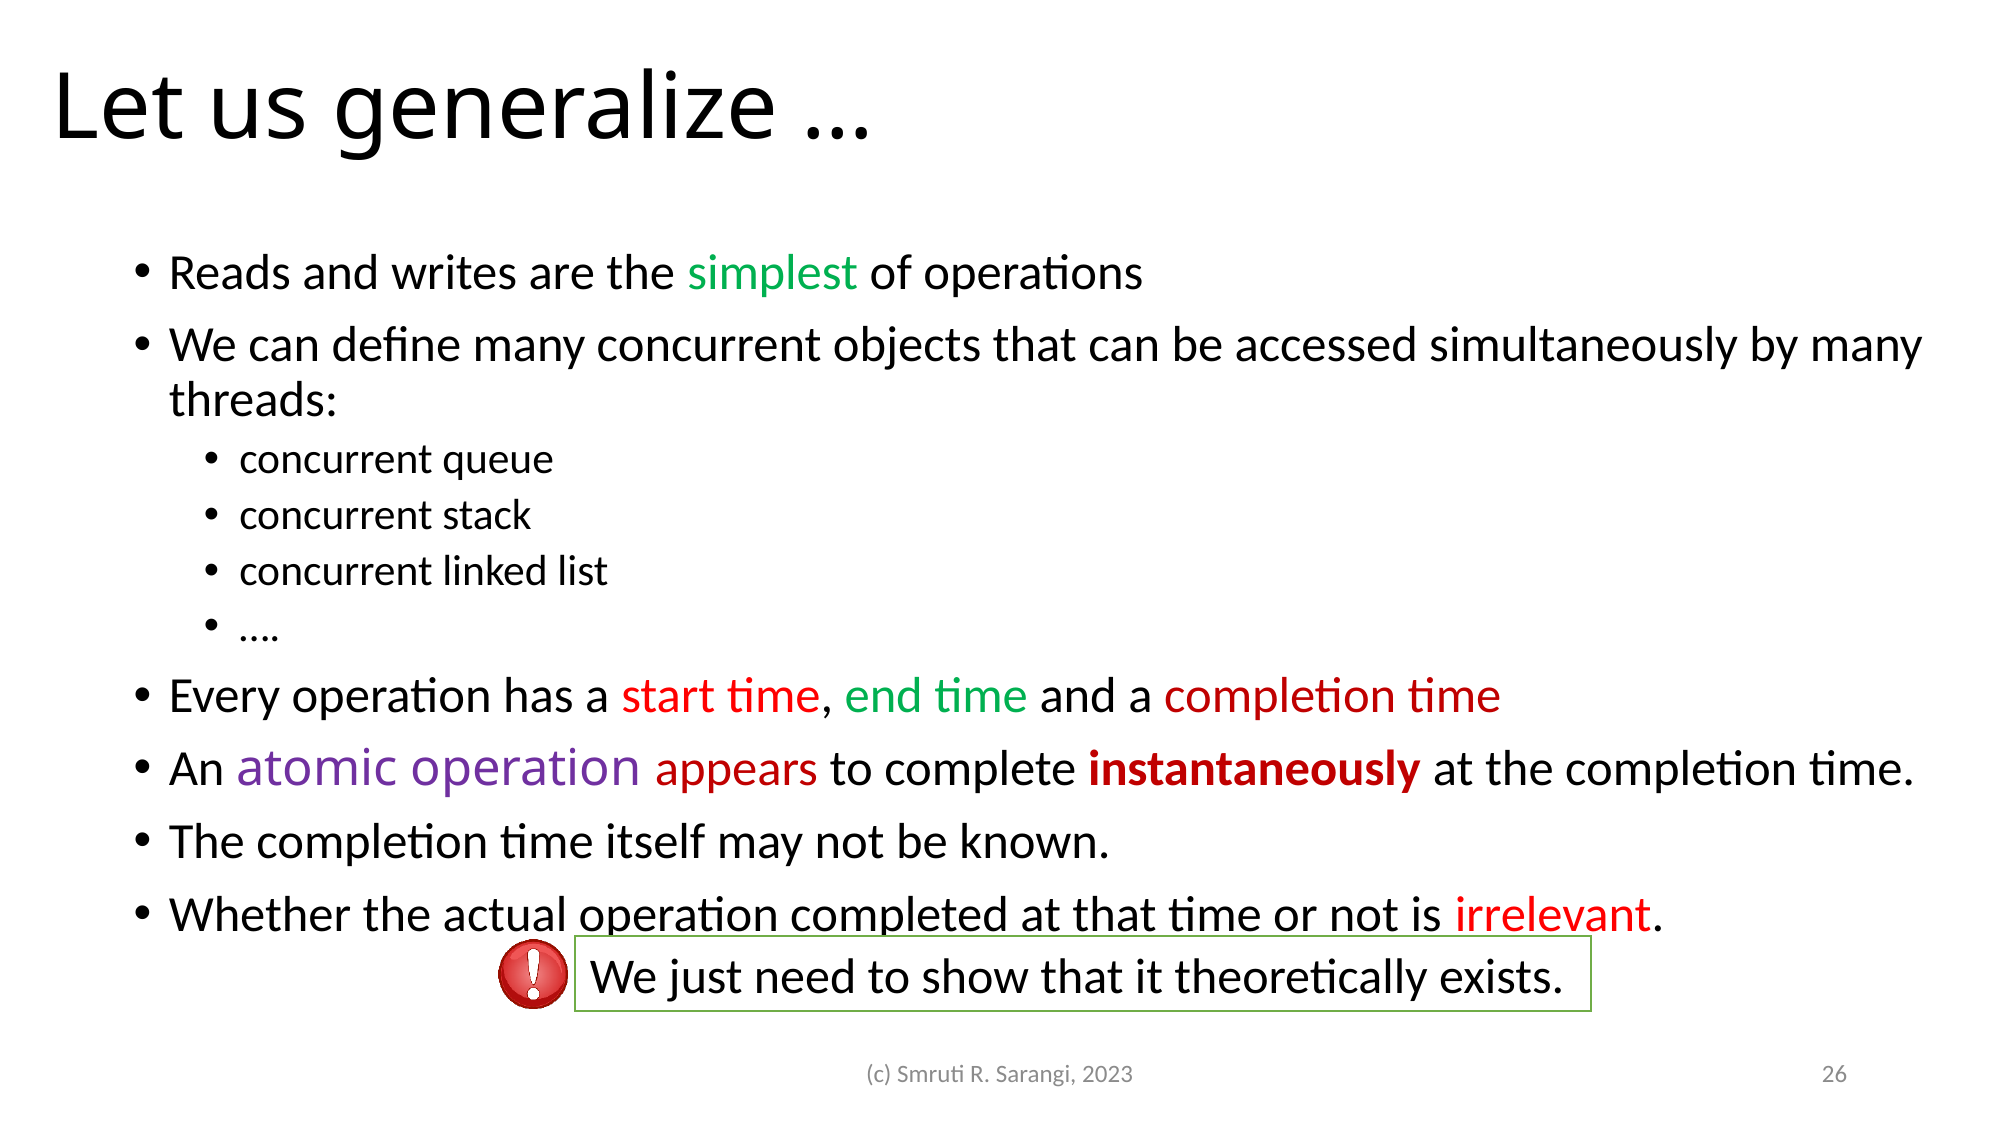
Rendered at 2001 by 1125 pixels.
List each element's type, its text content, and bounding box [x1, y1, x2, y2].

picture [498, 939, 568, 1009]
list Reads and writes are the simplest of operations We can define many concurrent objects that can be accessed simultaneously by many threads: concurrent queue concurrent stack concurrent linked list …. Every operation has a start time, end time and a completion time An atomic operation appears to complete instantaneously at the completion time. The completion time itself may not be known. Whether the actual operation completed at that time or not is irrelevant. [118, 237, 1947, 992]
title Let us generalize … [36, 0, 1762, 218]
text_box We just need to show that it theoretically exists. [574, 935, 1592, 1012]
footer (c) Smruti R. Sarangi, 2023 [662, 1042, 1338, 1103]
slide_number 26 [1412, 1042, 1863, 1103]
